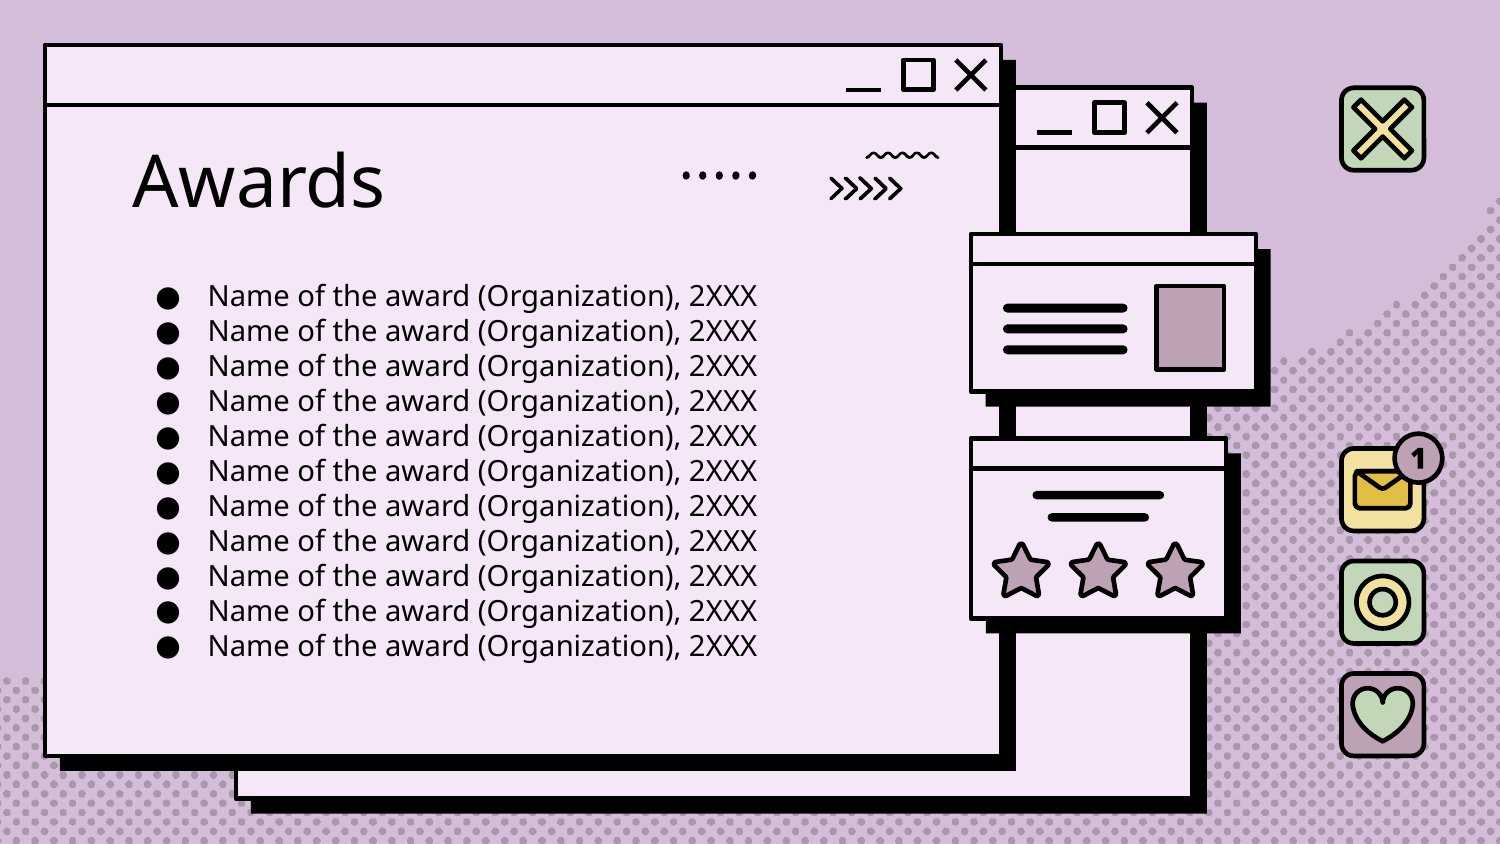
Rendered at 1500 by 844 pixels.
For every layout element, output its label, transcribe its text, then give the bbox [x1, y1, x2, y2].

text_box [682, 171, 690, 180]
text_box [715, 171, 723, 180]
text_box [829, 176, 844, 201]
title Awards [117, 120, 940, 233]
text_box [865, 151, 940, 160]
text_box [699, 171, 707, 180]
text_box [1331, 77, 1434, 181]
text_box [873, 176, 888, 201]
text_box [970, 438, 1242, 634]
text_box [1341, 560, 1425, 644]
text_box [1341, 433, 1445, 532]
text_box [970, 233, 1271, 407]
text_box [888, 176, 903, 201]
text_box [748, 171, 757, 180]
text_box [1341, 673, 1425, 757]
text_box [858, 176, 874, 201]
text_box [843, 176, 858, 201]
text_box [732, 171, 740, 180]
list Name of the award (Organization), 2XXX Name of the award (Organization), 2XXX Name of the award (Organization), 2XXX Name of the award (Organization), 2XXX Name of the award (Organization), 2XXX Name of the award (Organization), 2XXX Name of the award (Organization), 2XXX Name of the award (Organization), 2XXX Name of the award (Organization), 2XXX Name of the award (Organization), 2XXX Name of the award (Organization), 2XXX [117, 262, 941, 684]
